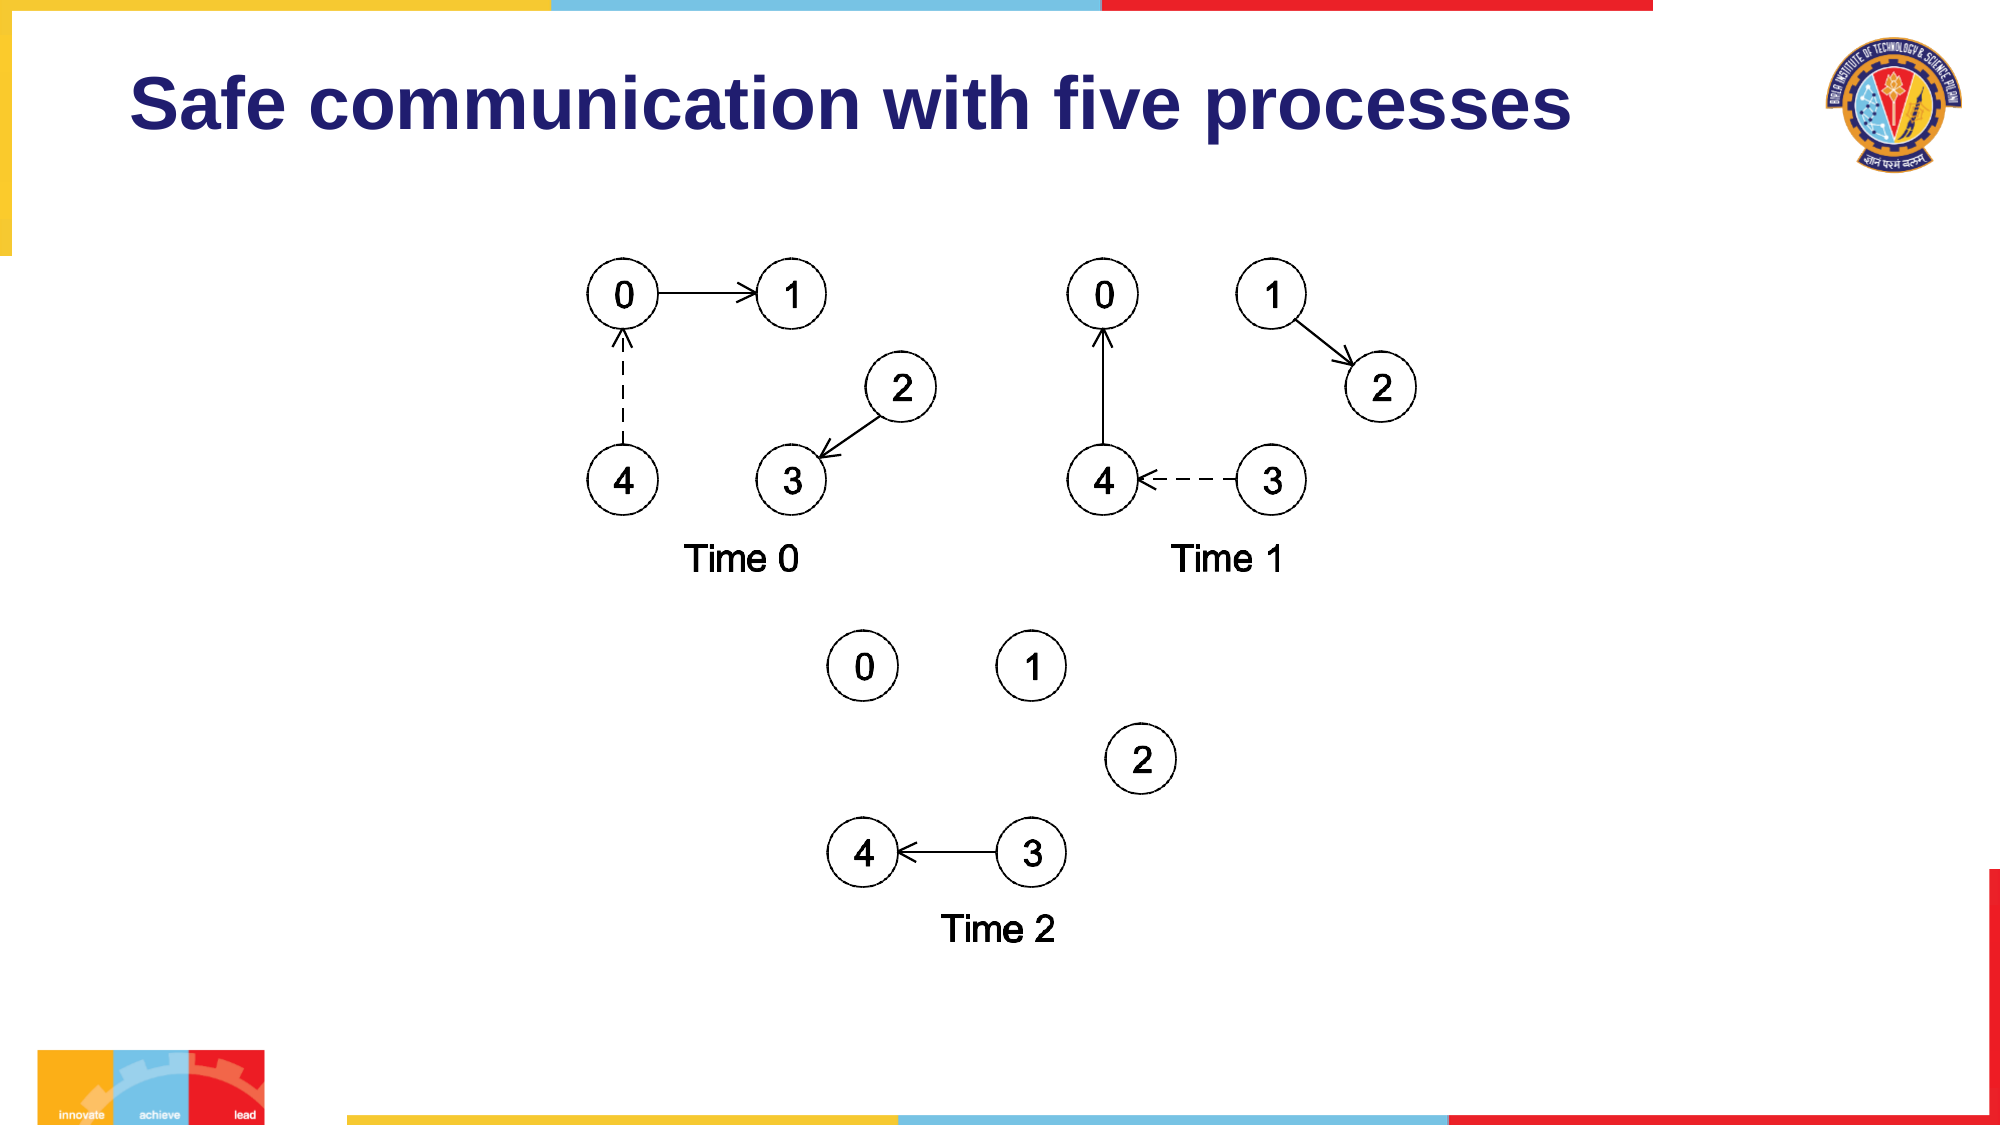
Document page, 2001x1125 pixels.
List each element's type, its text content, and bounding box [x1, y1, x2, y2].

picture [778, 543, 798, 573]
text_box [586, 430, 659, 517]
title Safe communication with five processes [127, 52, 1873, 243]
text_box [586, 256, 829, 353]
picture [0, 0, 1653, 256]
picture [994, 629, 1068, 702]
picture [1825, 37, 1962, 174]
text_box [684, 543, 767, 573]
picture [347, 869, 2000, 1125]
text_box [826, 815, 1069, 890]
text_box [1066, 256, 1168, 517]
picture [37, 1049, 265, 1125]
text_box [1170, 543, 1253, 573]
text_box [941, 914, 1023, 943]
picture [1034, 914, 1054, 942]
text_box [1222, 443, 1308, 517]
picture [826, 629, 899, 702]
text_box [1234, 256, 1417, 423]
picture [1267, 543, 1279, 572]
picture [1104, 722, 1177, 796]
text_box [754, 350, 937, 517]
